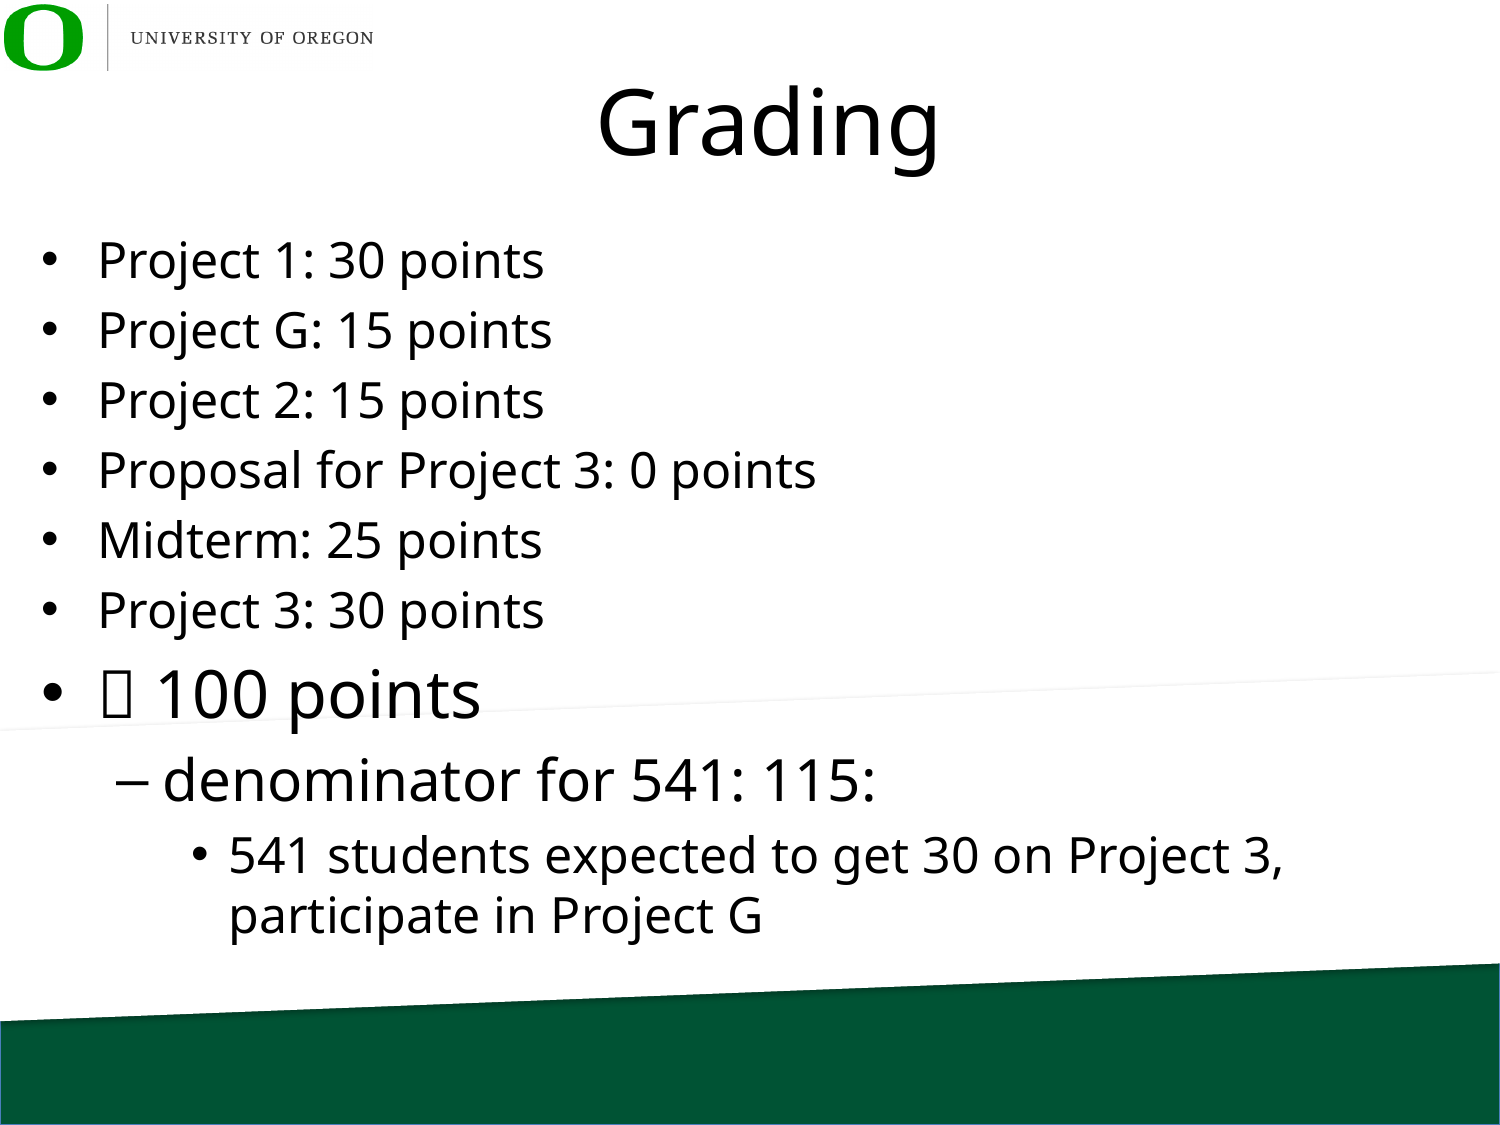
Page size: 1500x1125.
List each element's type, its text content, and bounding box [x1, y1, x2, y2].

picture [4, 4, 373, 71]
list Project 1: 30 points Project G: 15 points Project 2: 15 points Proposal for Project 3: 0 points Midterm: 25 points Project 3: 30 points  100 points denominator for 541: 115: 541 students expected to get 30 on Project 3, participate in Project G [26, 220, 1473, 959]
title Grading [100, 37, 1438, 200]
